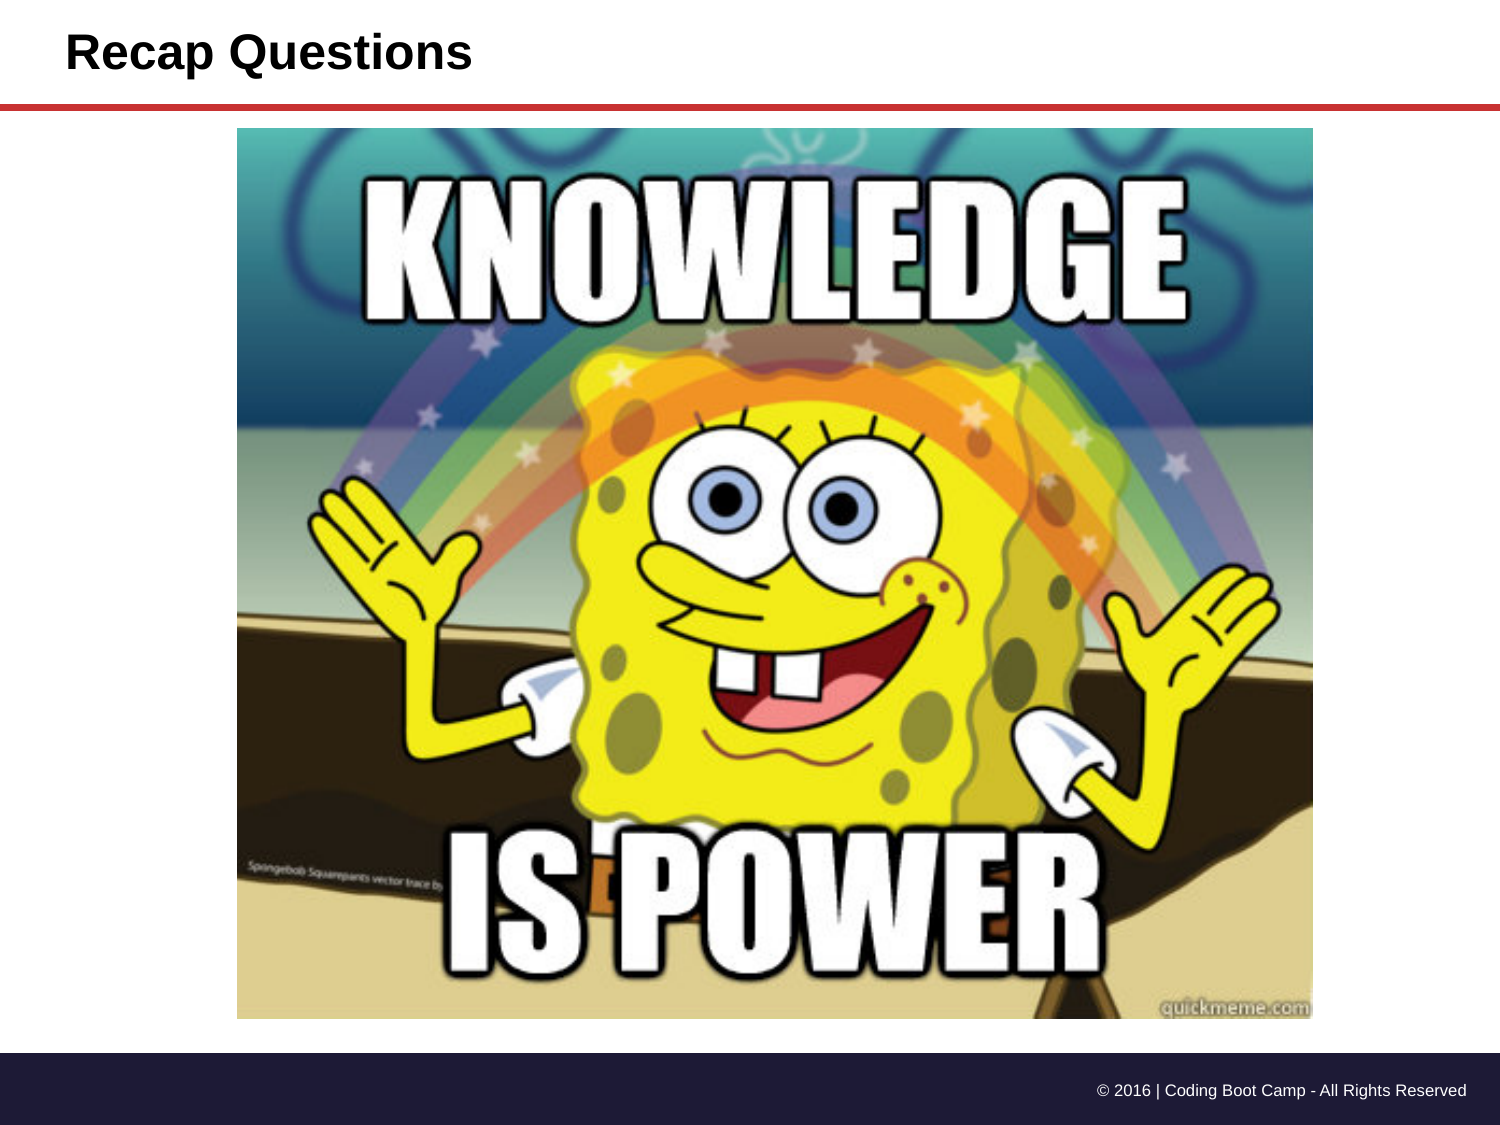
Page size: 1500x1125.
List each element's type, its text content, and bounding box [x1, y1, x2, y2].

picture [237, 128, 1313, 1019]
title Recap Questions [50, 0, 948, 108]
